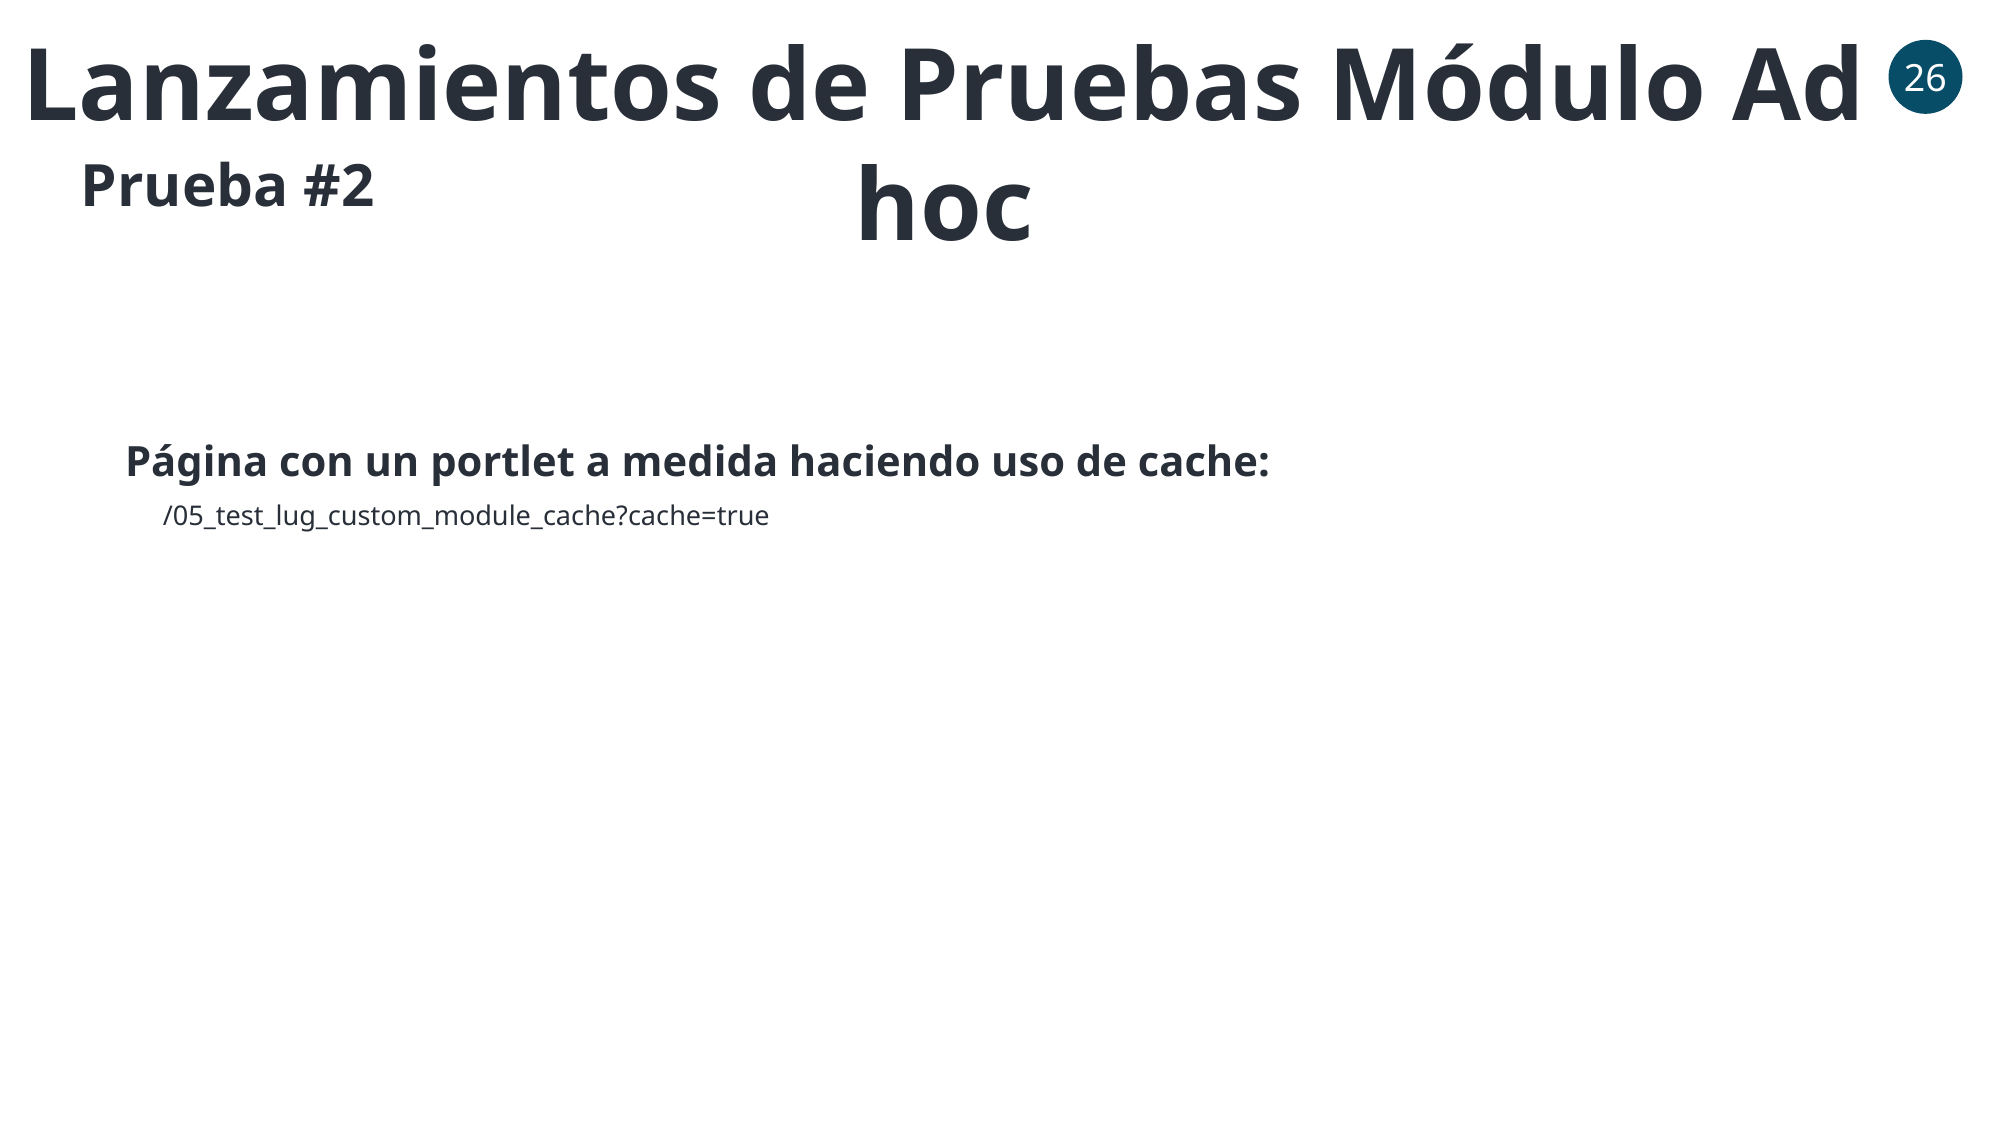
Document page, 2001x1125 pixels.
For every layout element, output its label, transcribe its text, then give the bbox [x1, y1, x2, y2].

text_box 26 [1887, 38, 1964, 115]
text_box Prueba #2 [66, 140, 1369, 226]
text_box Página con un portlet a medida haciendo uso de cache: [110, 427, 1413, 493]
text_box Lanzamientos de Pruebas Módulo Ad hoc [0, 13, 1889, 268]
text_box /05_test_lug_custom_module_cache?cache=true [148, 493, 1413, 539]
